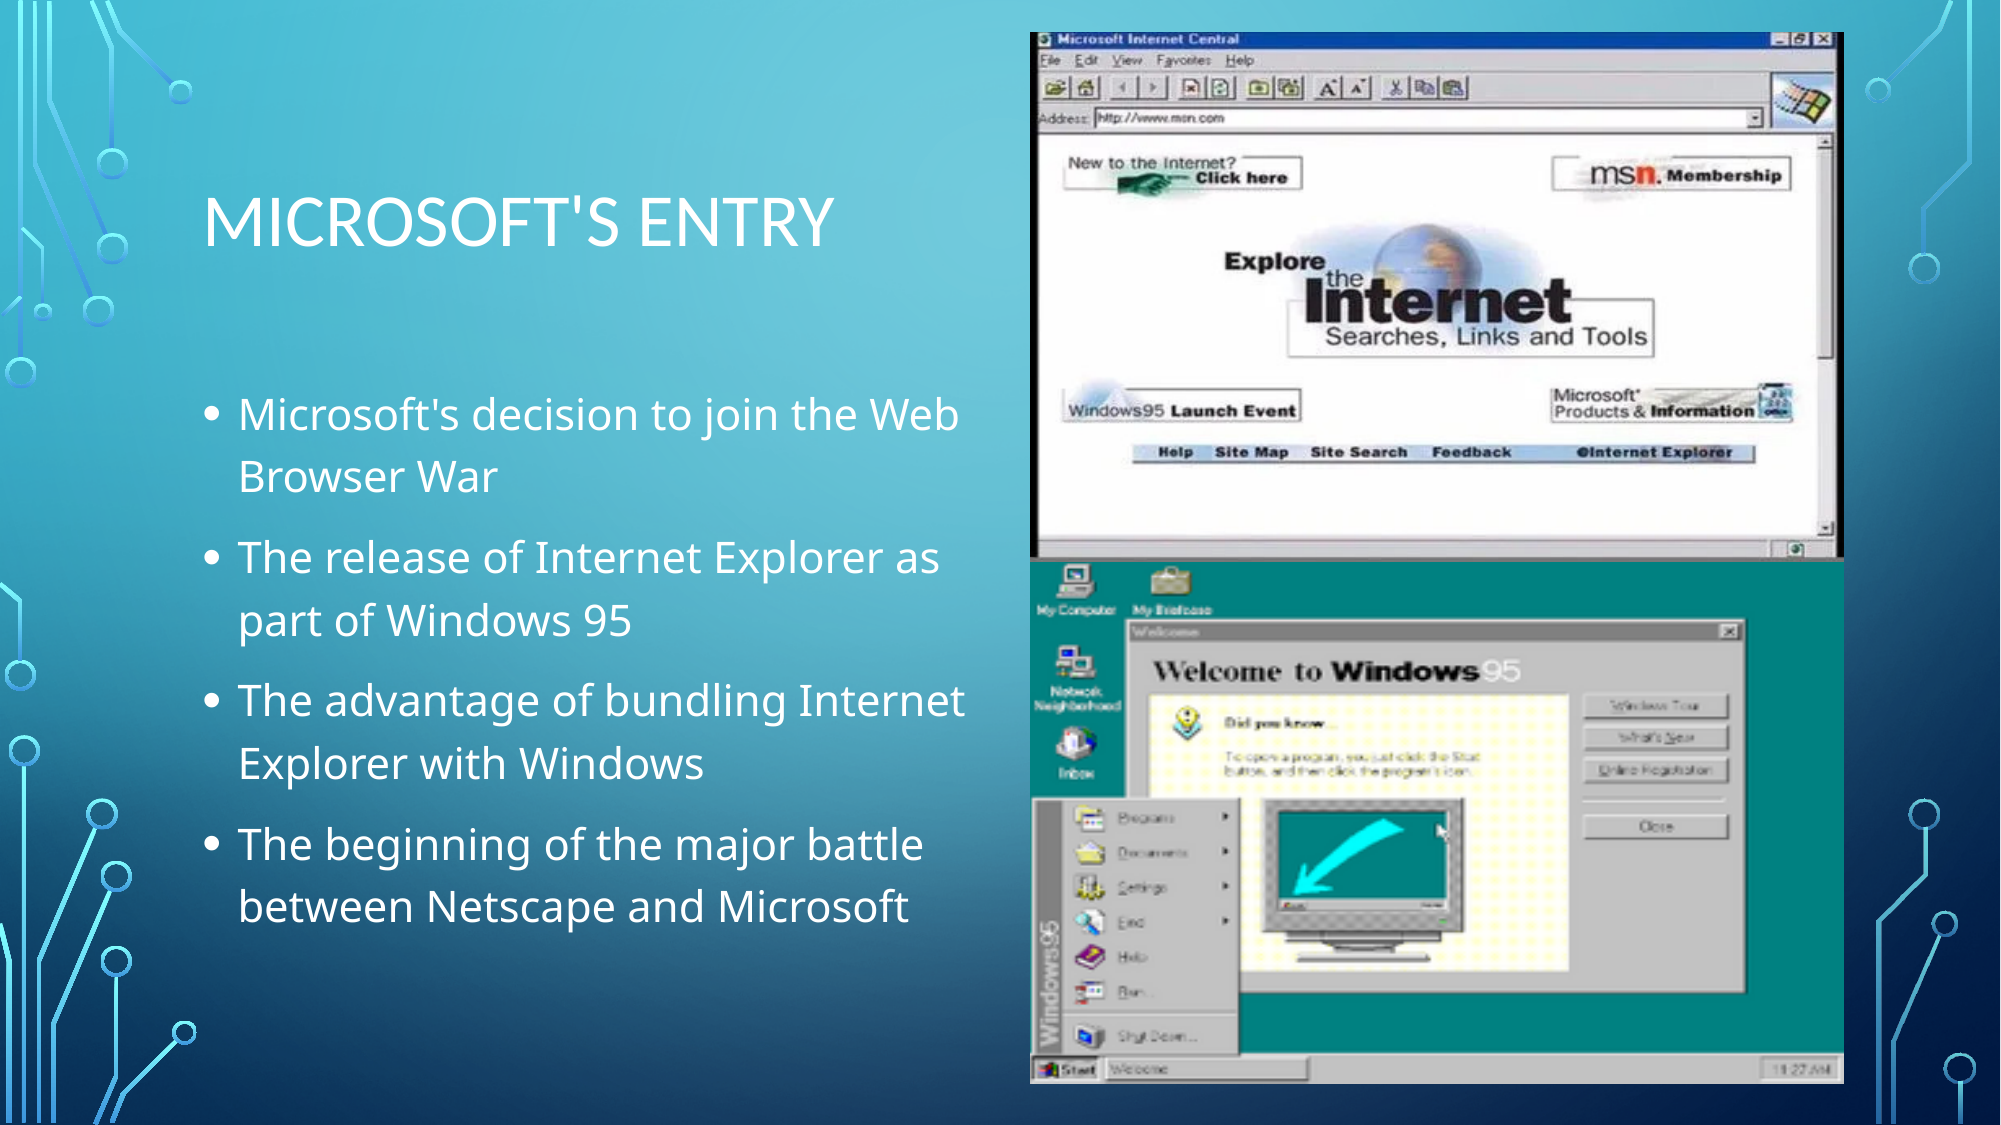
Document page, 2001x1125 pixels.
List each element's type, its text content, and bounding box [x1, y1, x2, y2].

picture [1030, 32, 1844, 1084]
title Microsoft's Entry [187, 101, 1030, 344]
list Microsoft's decision to join the Web Browser War The release of Internet Explorer as part of Windows 95 The advantage of bundling Internet Explorer with Windows The beginning of the major battle between Netscape and Microsoft [187, 369, 1000, 950]
